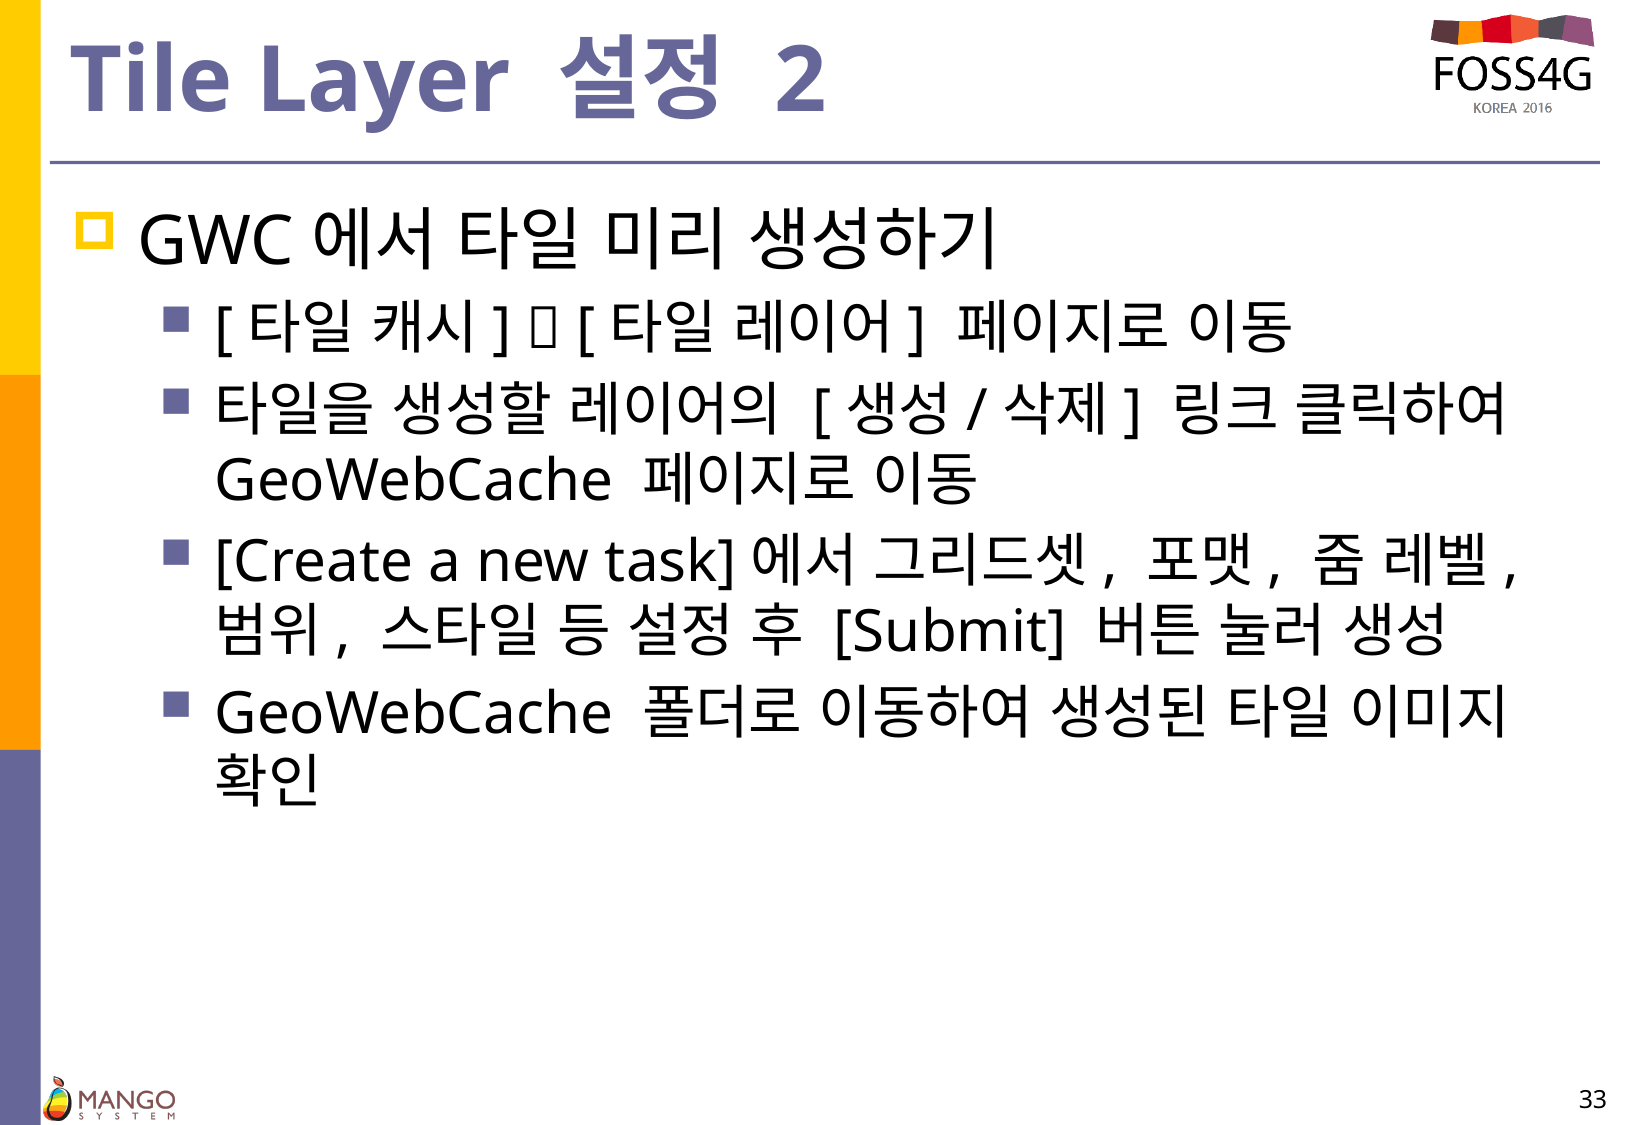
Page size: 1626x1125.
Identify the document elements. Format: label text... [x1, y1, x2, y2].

slide_number 33 [1524, 1074, 1625, 1125]
title Tile Layer 설정 2 [51, 0, 1600, 150]
list GWC에서 타일 미리 생성하기 [타일 캐시]  [타일 레이어] 페이지로 이동 타일을 생성할 레이어의 [생성/삭제] 링크 클릭하여 GeoWebCache 페이지로 이동 [Create a new task]에서 그리드셋, 포맷, 줌 레벨, 범위, 스타일 등 설정 후 [Submit] 버튼 눌러 생성 GeoWebCache 폴더로 이동하여 생성된 타일 이미지 확인 [54, 187, 1596, 1050]
picture [43, 1076, 175, 1121]
